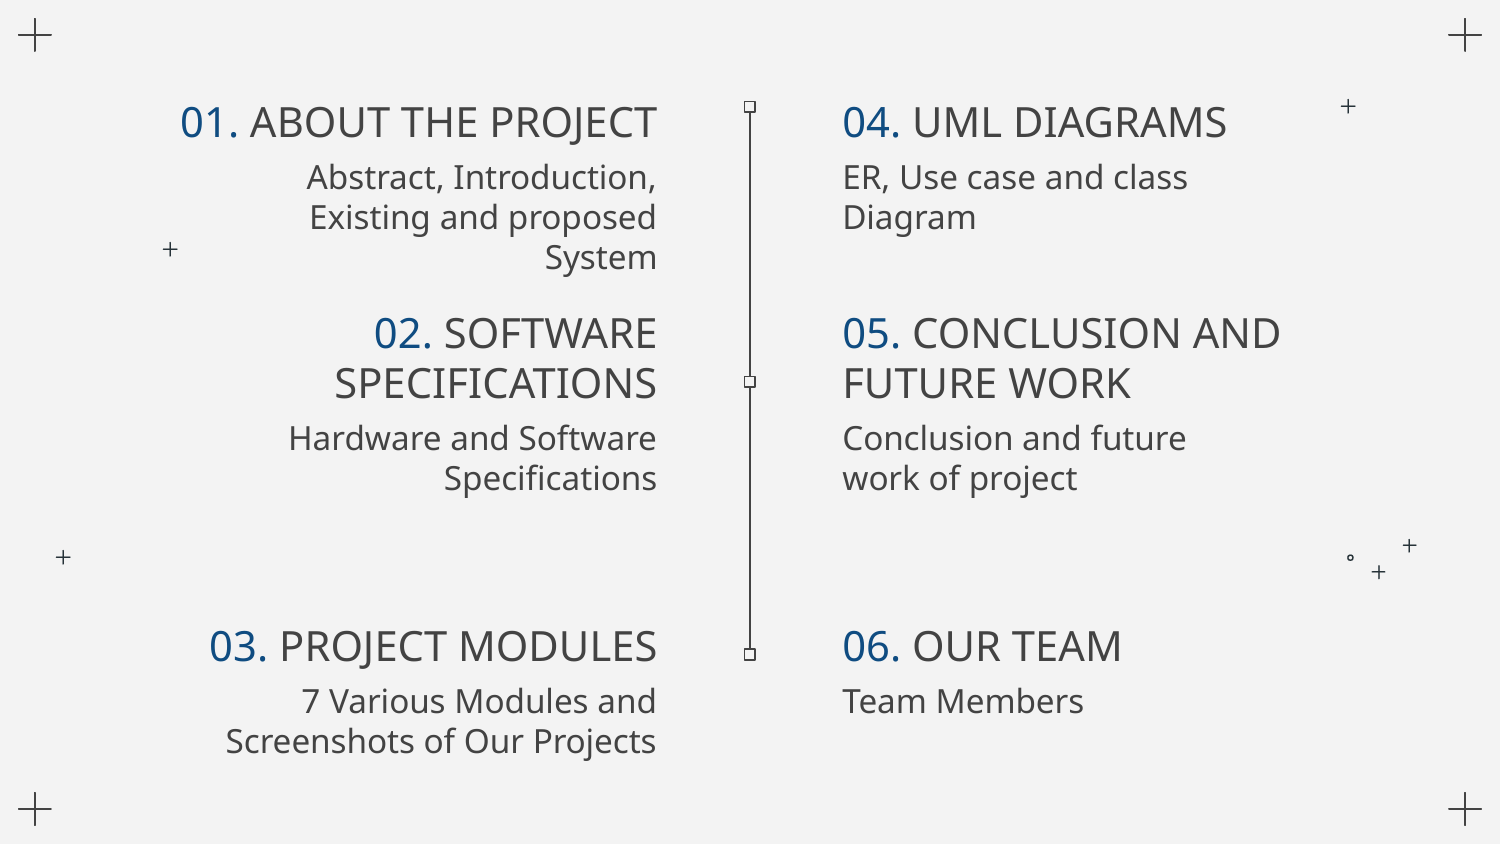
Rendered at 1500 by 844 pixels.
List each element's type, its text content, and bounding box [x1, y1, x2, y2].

text_box [744, 101, 756, 112]
subtitle ER, Use case and class Diagram [827, 161, 1283, 235]
subtitle Conclusion and future work of project [827, 402, 1283, 497]
text_box [744, 649, 756, 660]
subtitle Team Members [827, 665, 1283, 760]
subtitle 7 Various Modules and Screenshots of Our Projects [149, 665, 673, 760]
picture [42, 529, 85, 595]
subtitle Abstract, Introduction, Existing and proposed System [217, 141, 673, 235]
title 03. PROJECT MODULES [139, 625, 673, 685]
title 02. SOFTWARE SPECIFICATIONS [139, 347, 673, 422]
title 01. ABOUT THE PROJECT [139, 101, 673, 161]
title 05. CONCLUSION AND FUTURE WORK [827, 347, 1416, 422]
title 04. UML DIAGRAMS [827, 101, 1361, 161]
text_box [744, 376, 756, 388]
picture [149, 221, 192, 287]
picture [1327, 78, 1370, 144]
title 06. OUR TEAM [827, 625, 1361, 685]
subtitle Hardware and Software Specifications [217, 402, 673, 497]
picture [1333, 520, 1428, 605]
